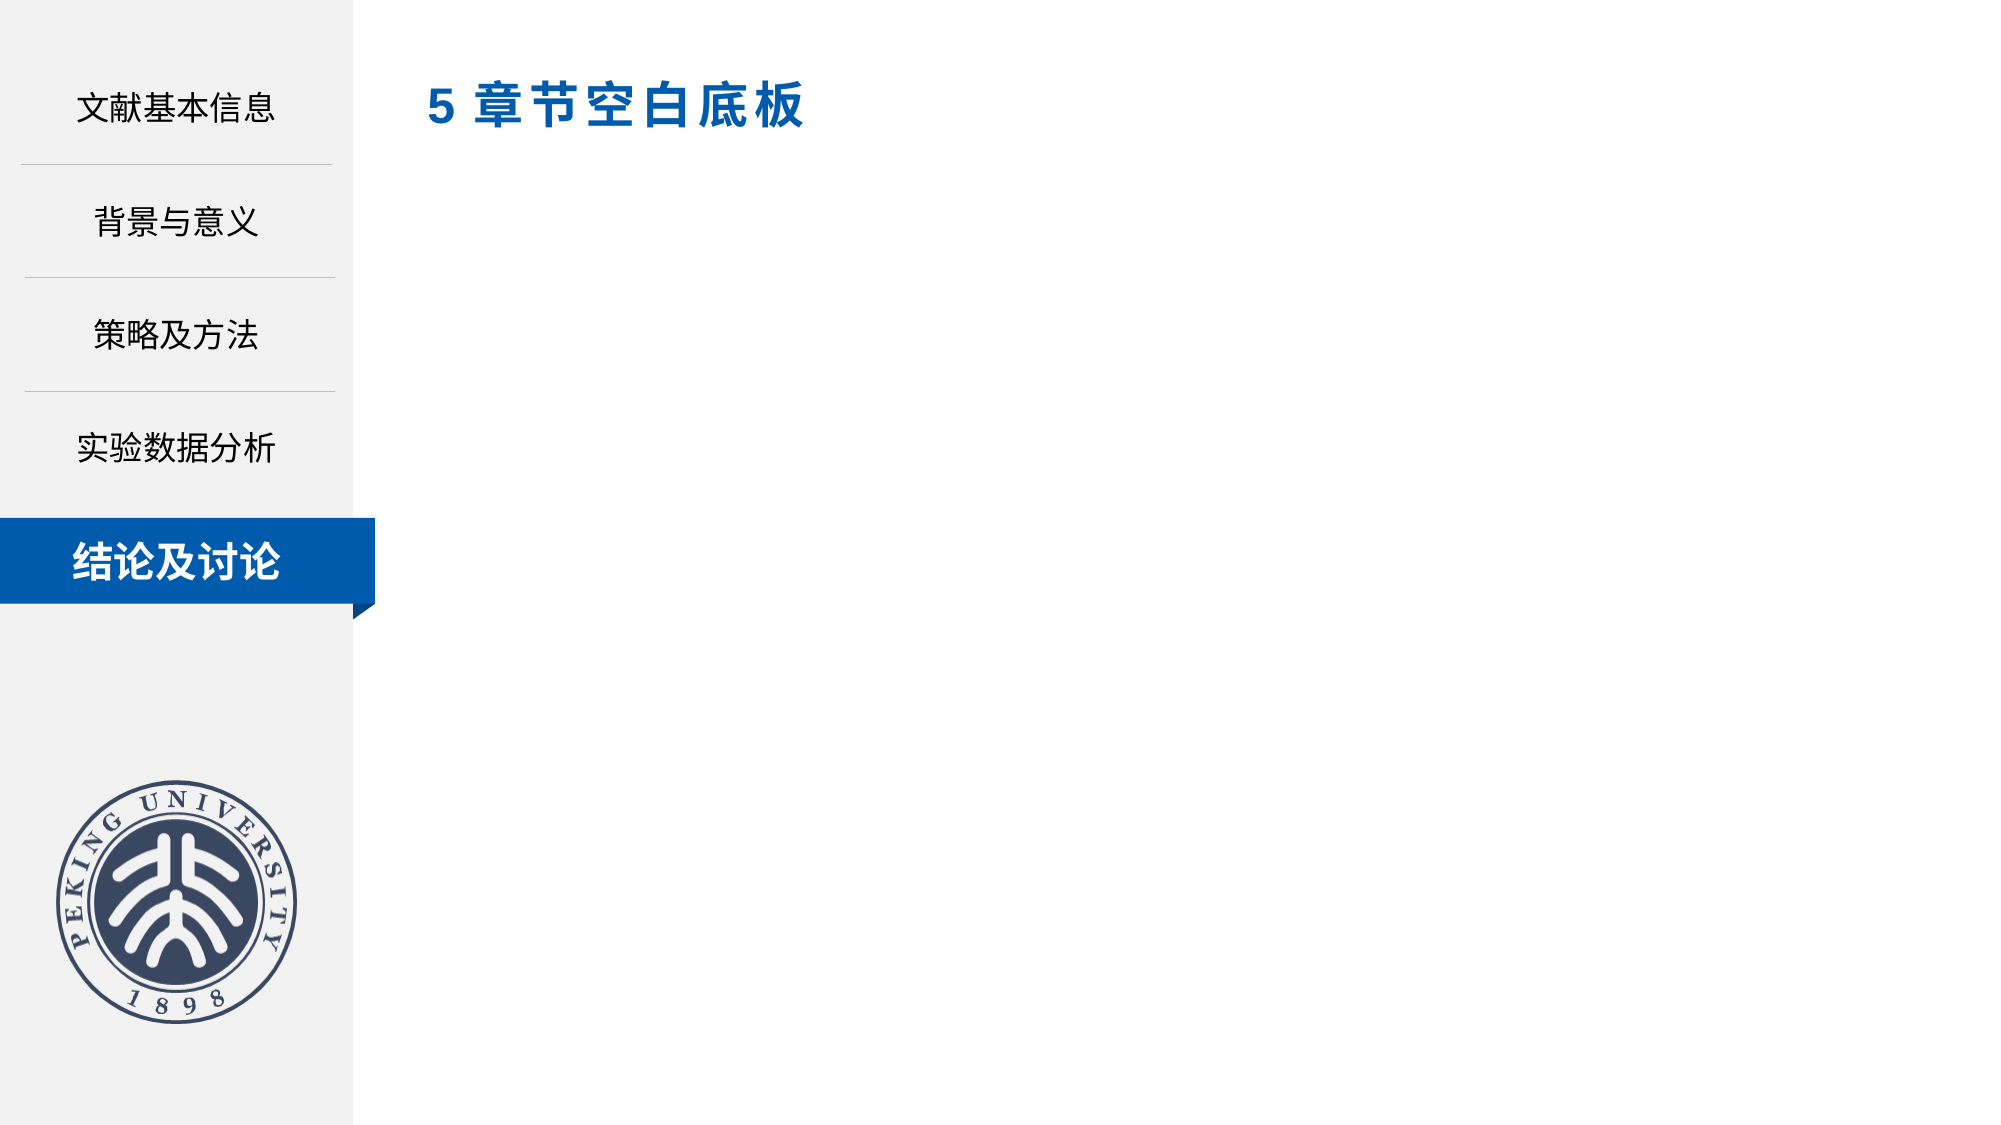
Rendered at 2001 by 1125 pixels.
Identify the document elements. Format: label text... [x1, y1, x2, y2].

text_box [0, 0, 375, 1125]
text_box 5章节空白底板 [415, 74, 1407, 141]
picture [56, 780, 298, 1024]
